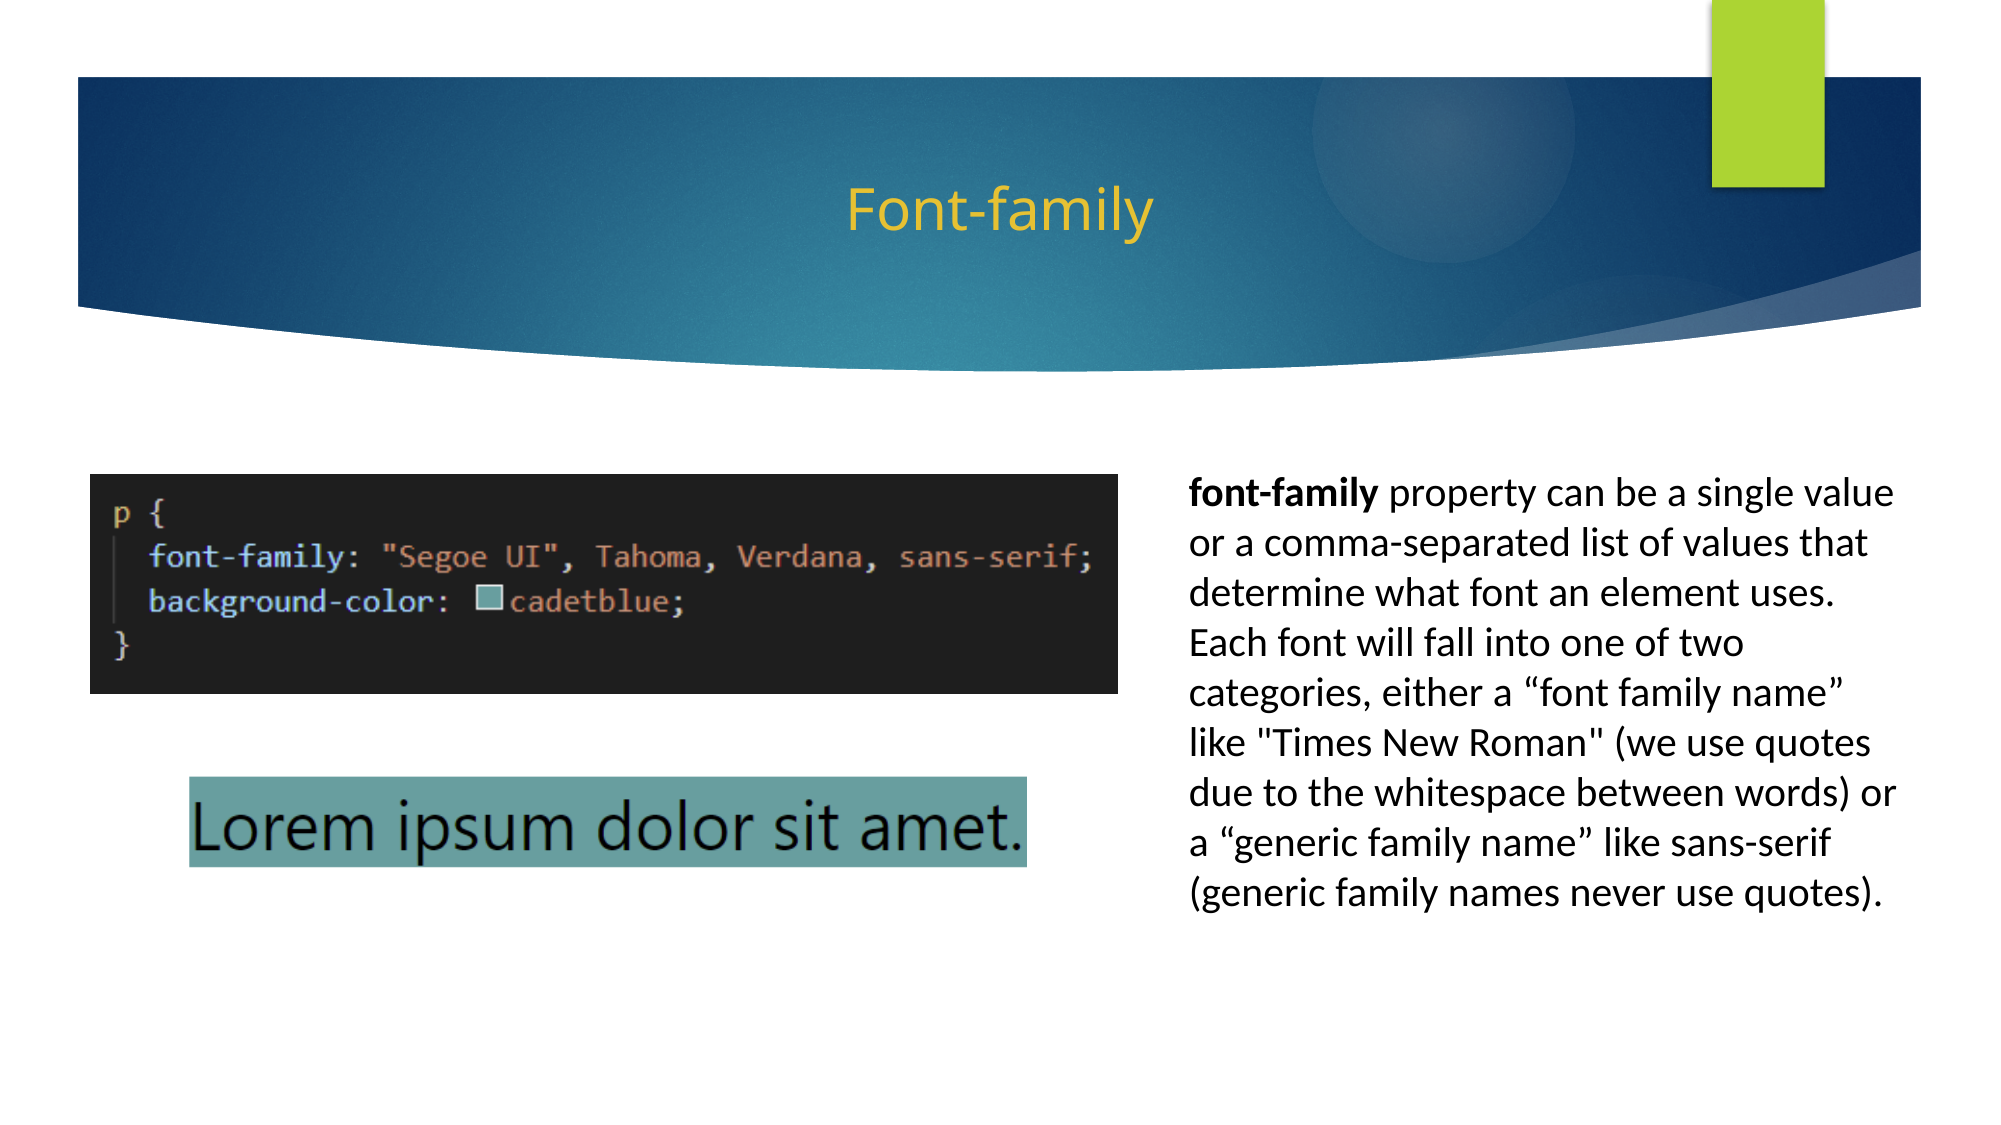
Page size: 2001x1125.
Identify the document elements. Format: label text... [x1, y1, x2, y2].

picture [89, 474, 1119, 694]
picture [181, 766, 1027, 873]
title Font-family [496, 167, 1504, 250]
text_box font-family property can be a single value or a comma-separated list of values that determine what font an element uses. Each font will fall into one of two categories, either a “font family name” like "Times New Roman" (we use quotes due to the whitespace between words) or a “generic family name” like sans-serif (generic family names never use quotes). [1174, 457, 1924, 923]
